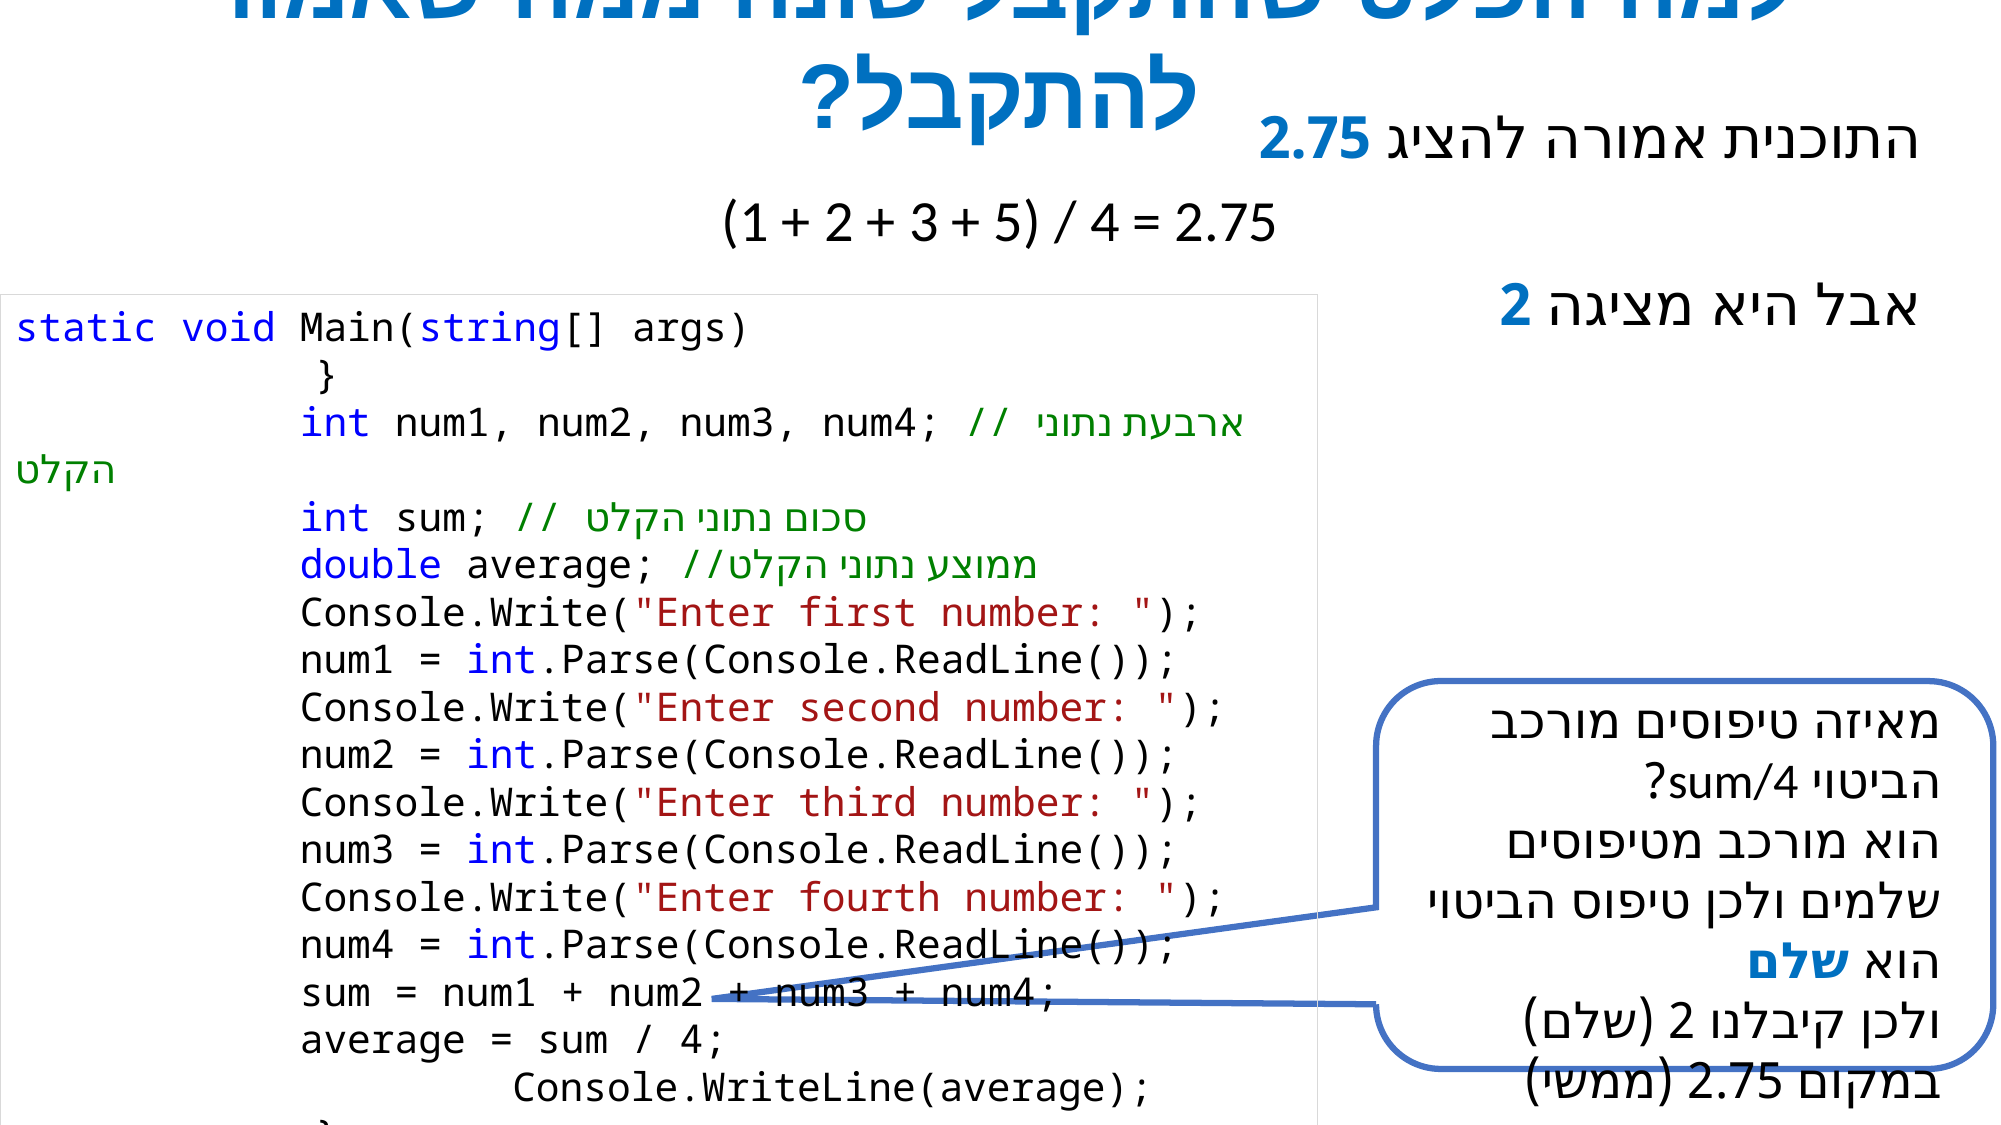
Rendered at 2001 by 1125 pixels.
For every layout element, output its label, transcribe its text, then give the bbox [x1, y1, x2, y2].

text_box [1957, 686, 1995, 1064]
text_box מאיזה טיפוסים מורכב הביטוי sum/4? הוא מורכב מטיפוסים שלמים ולכן טיפוס הביטוי הוא שלם ולכן קיבלנו 2 (שלם) במקום 2.75 (ממשי) [1376, 681, 1957, 1116]
text_box static void Main(string[] args) } int num1, num2, num3, num4; // ארבעת נתוני הקלט int sum; // סכום נתוני הקלט double average; //ממוצע נתוני הקלט Console.Write("Enter first number: "); num1 = int.Parse(Console.ReadLine()); Console.Write("Enter second number: "); num2 = int.Parse(Console.ReadLine()); Console.Write("Enter third number: "); num3 = int.Parse(Console.ReadLine()); Console.Write("Enter fourth number: "); num4 = int.Parse(Console.ReadLine()); sum = num1 + num2 + num3 + num4; average = sum / 4; Console.WriteLine(average); } [0, 294, 1318, 1125]
title למה הפלט שהתקבל שונה ממה שאמור להתקבל? [63, 0, 1937, 100]
list התוכנית אמורה להציג 2.75 (1 + 2 + 3 + 5) / 4 = 2.75 אבל היא מציגה 2 [63, 100, 1937, 753]
text_box [1318, 734, 1376, 1016]
